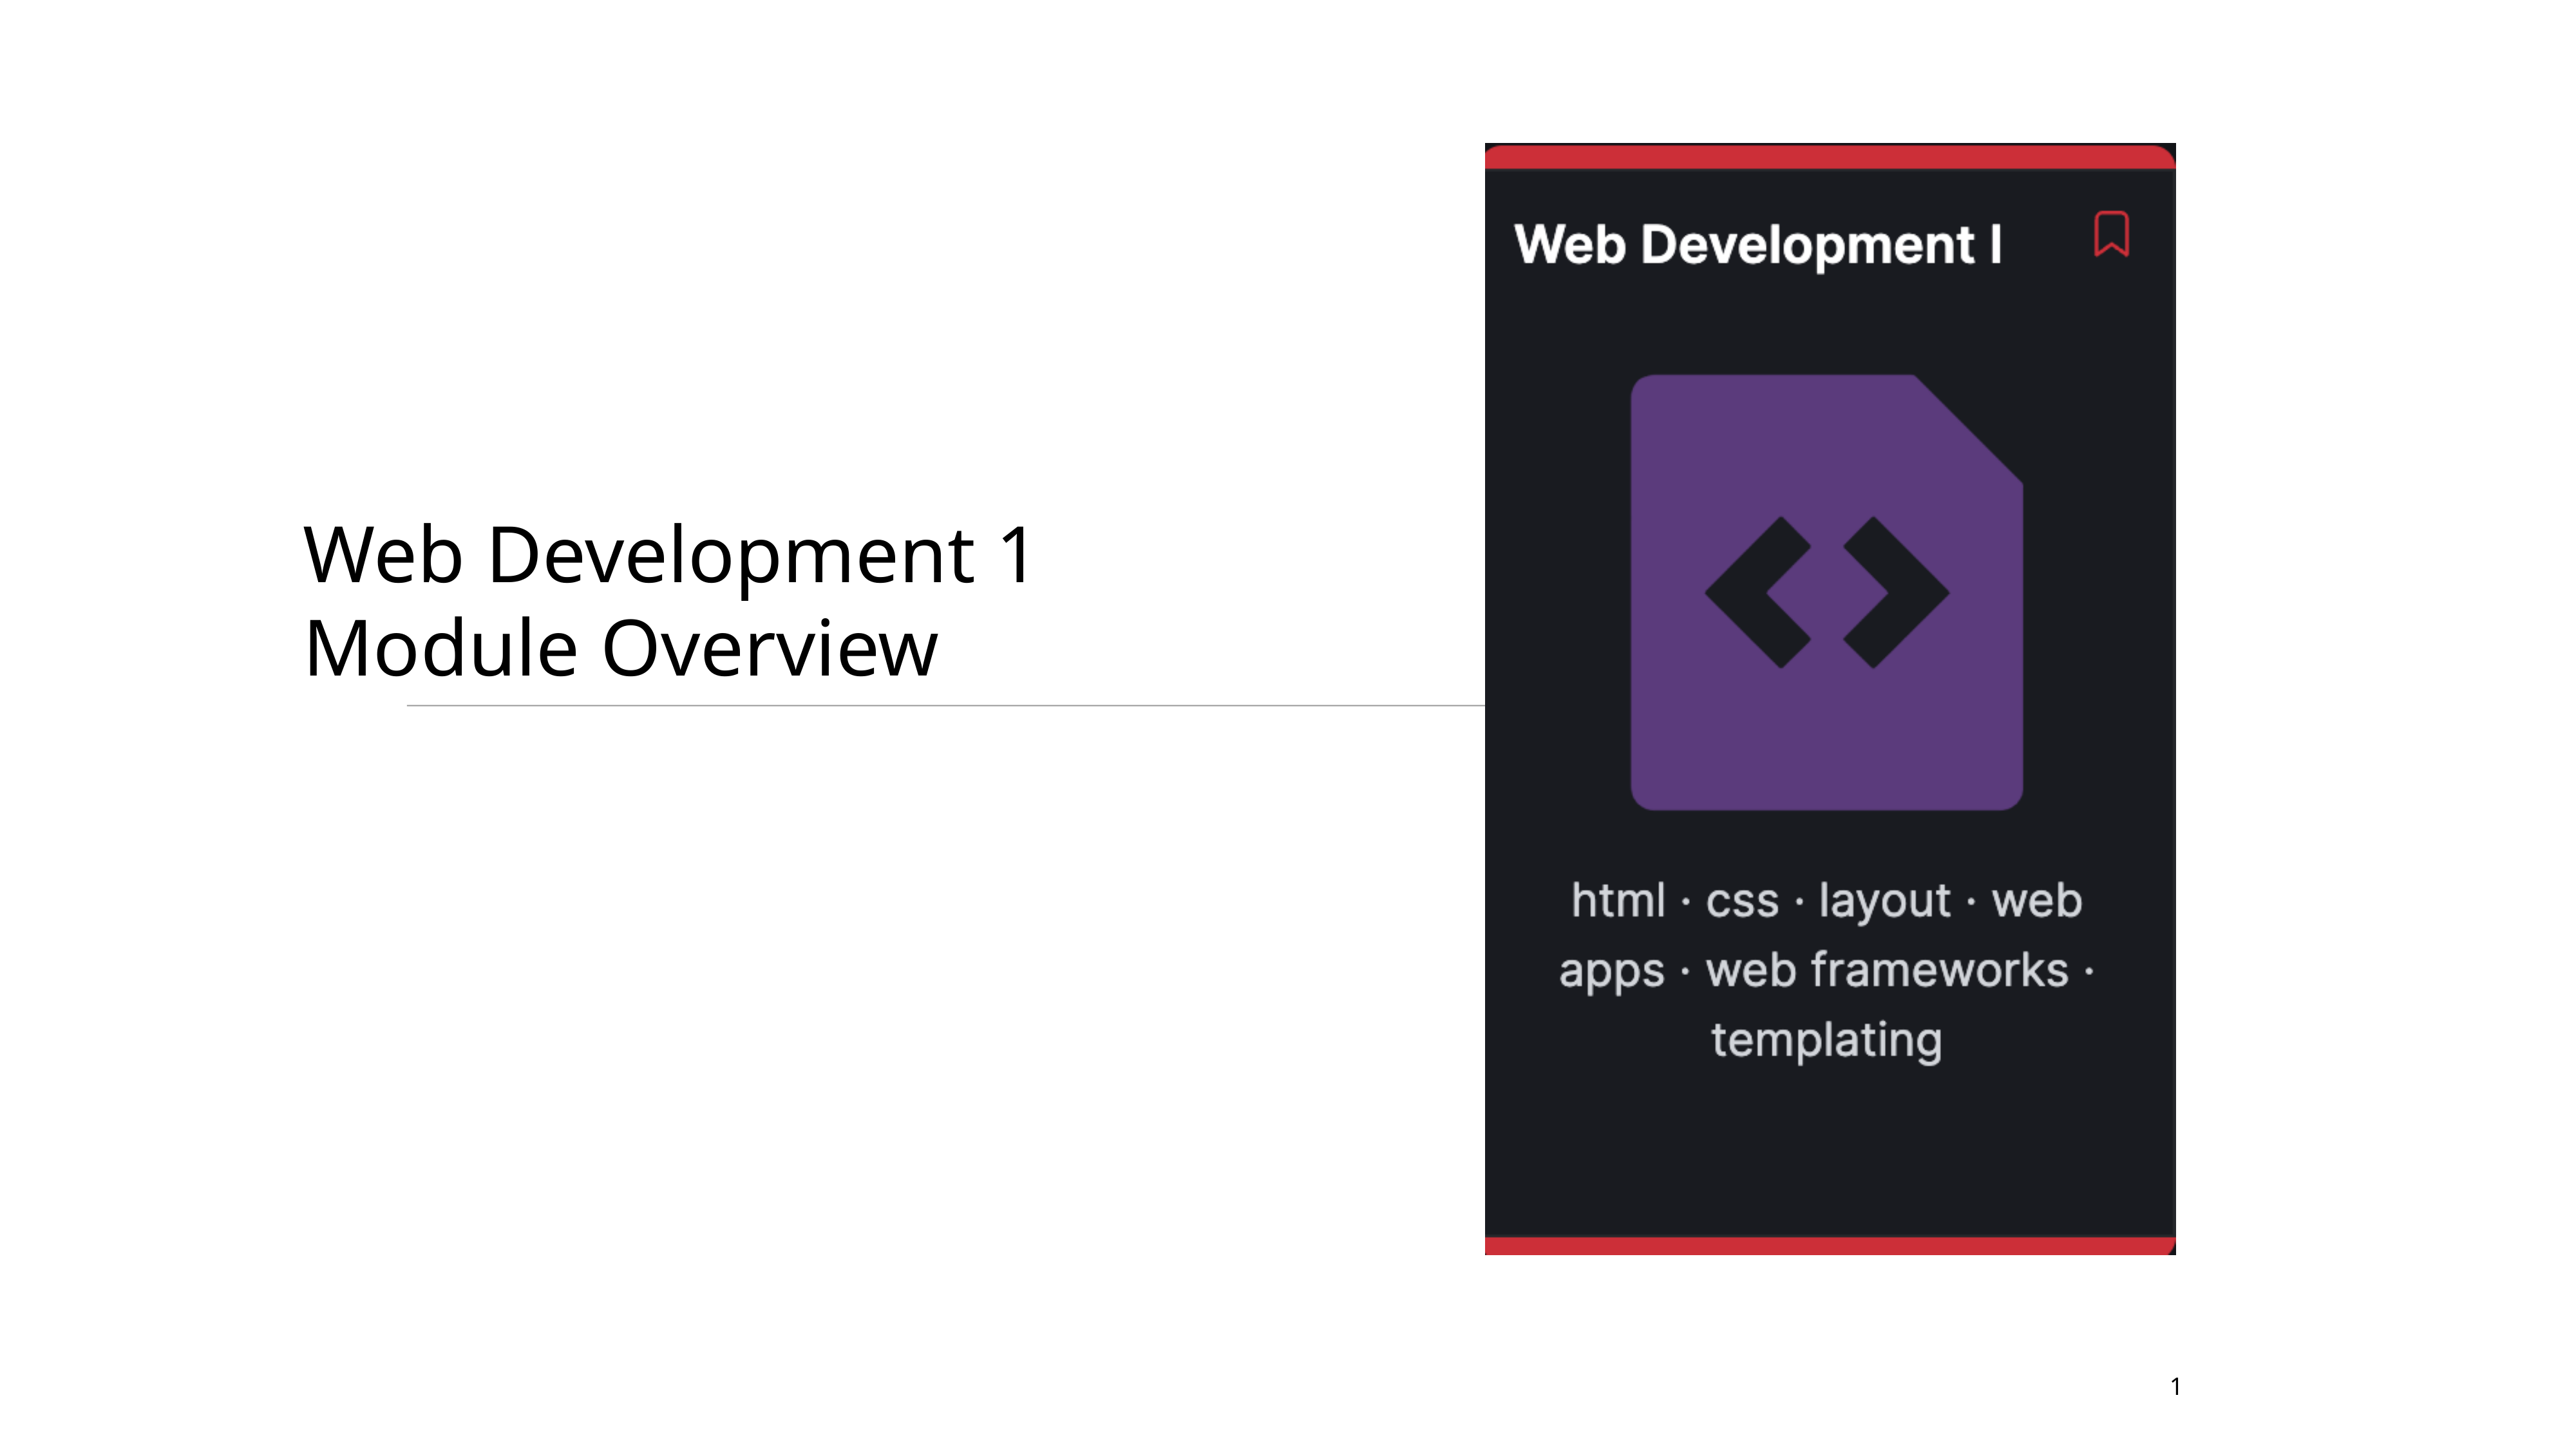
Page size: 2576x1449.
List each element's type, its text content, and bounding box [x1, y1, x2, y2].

title Web Development 1 Module Overview [295, 227, 1196, 699]
picture [1485, 143, 2176, 1255]
slide_number 1 [2161, 1367, 2192, 1412]
